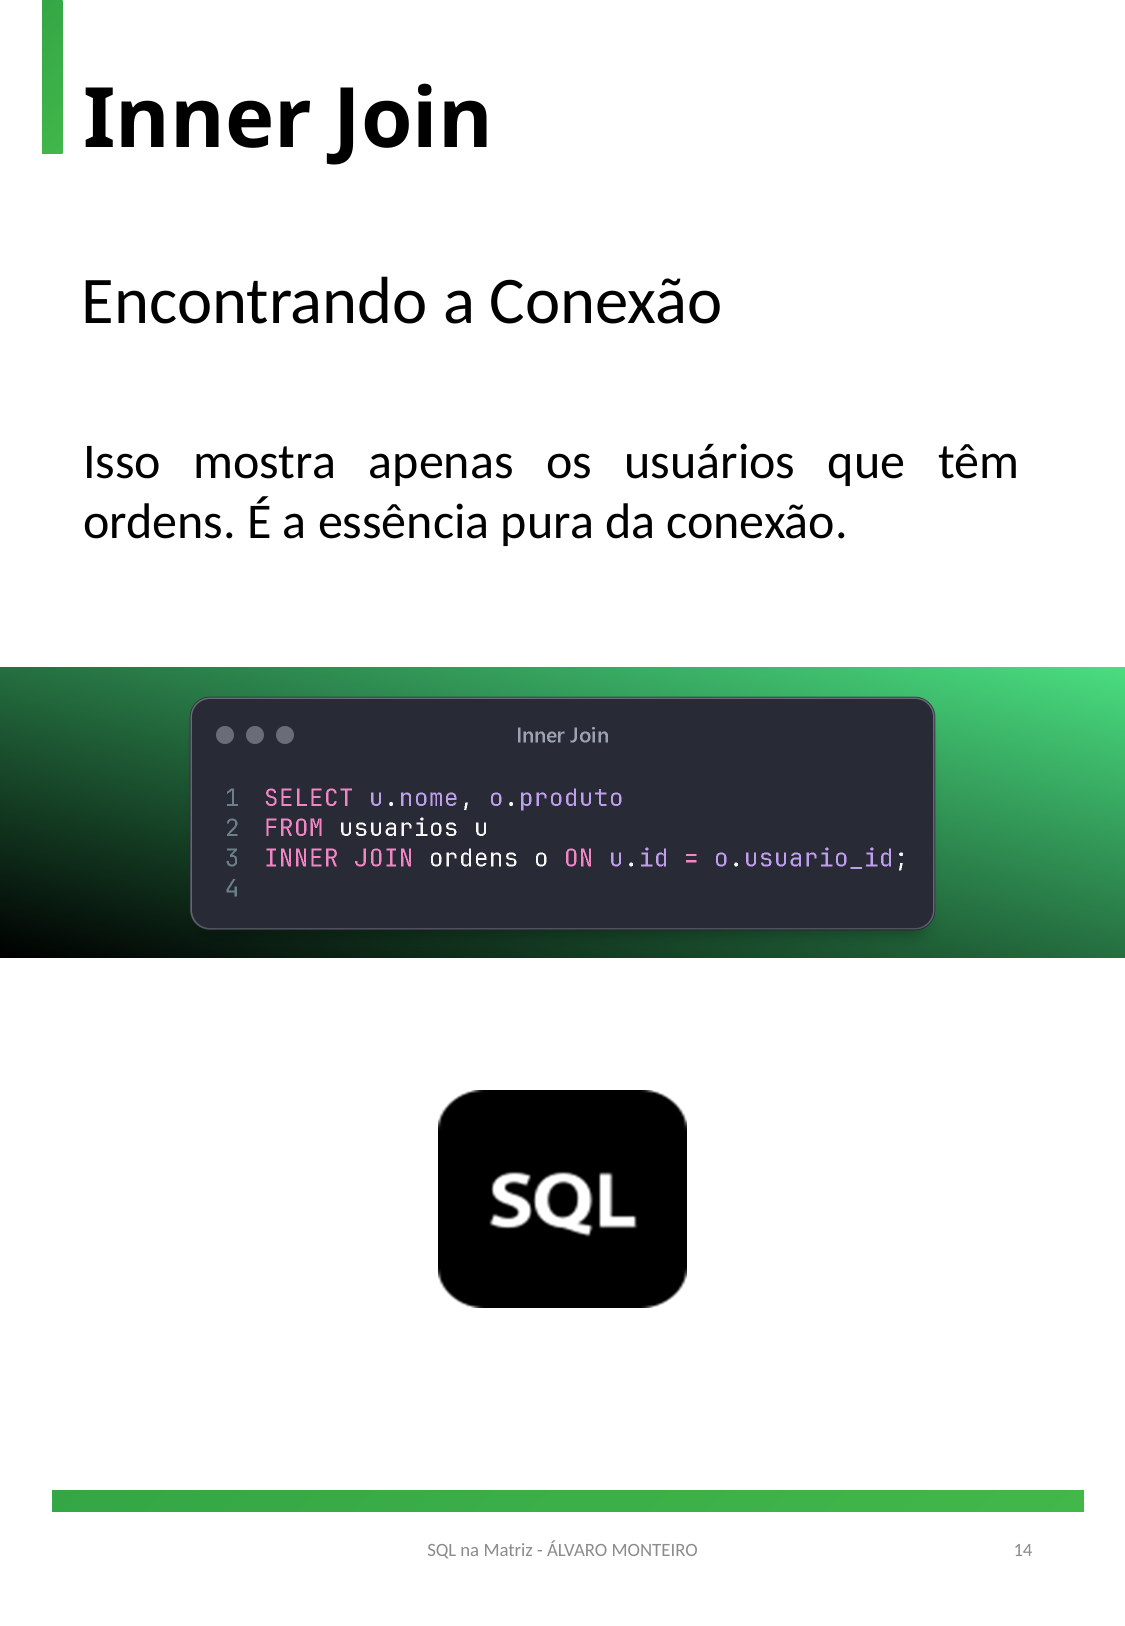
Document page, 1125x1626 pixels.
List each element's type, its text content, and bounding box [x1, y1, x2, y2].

text_box [51, 1490, 1085, 1513]
picture [0, 667, 1125, 958]
picture [437, 1090, 688, 1308]
text_box [41, 0, 64, 154]
slide_number 14 [794, 1506, 1048, 1593]
text_box Inner Join [68, 56, 1124, 171]
text_box Isso mostra apenas os usuários que têm ordens. É a essência pura da conexão. [68, 421, 1035, 557]
footer SQL na Matriz - ÁLVARO MONTEIRO [372, 1506, 753, 1593]
text_box Encontrando a Conexão [67, 248, 1034, 344]
